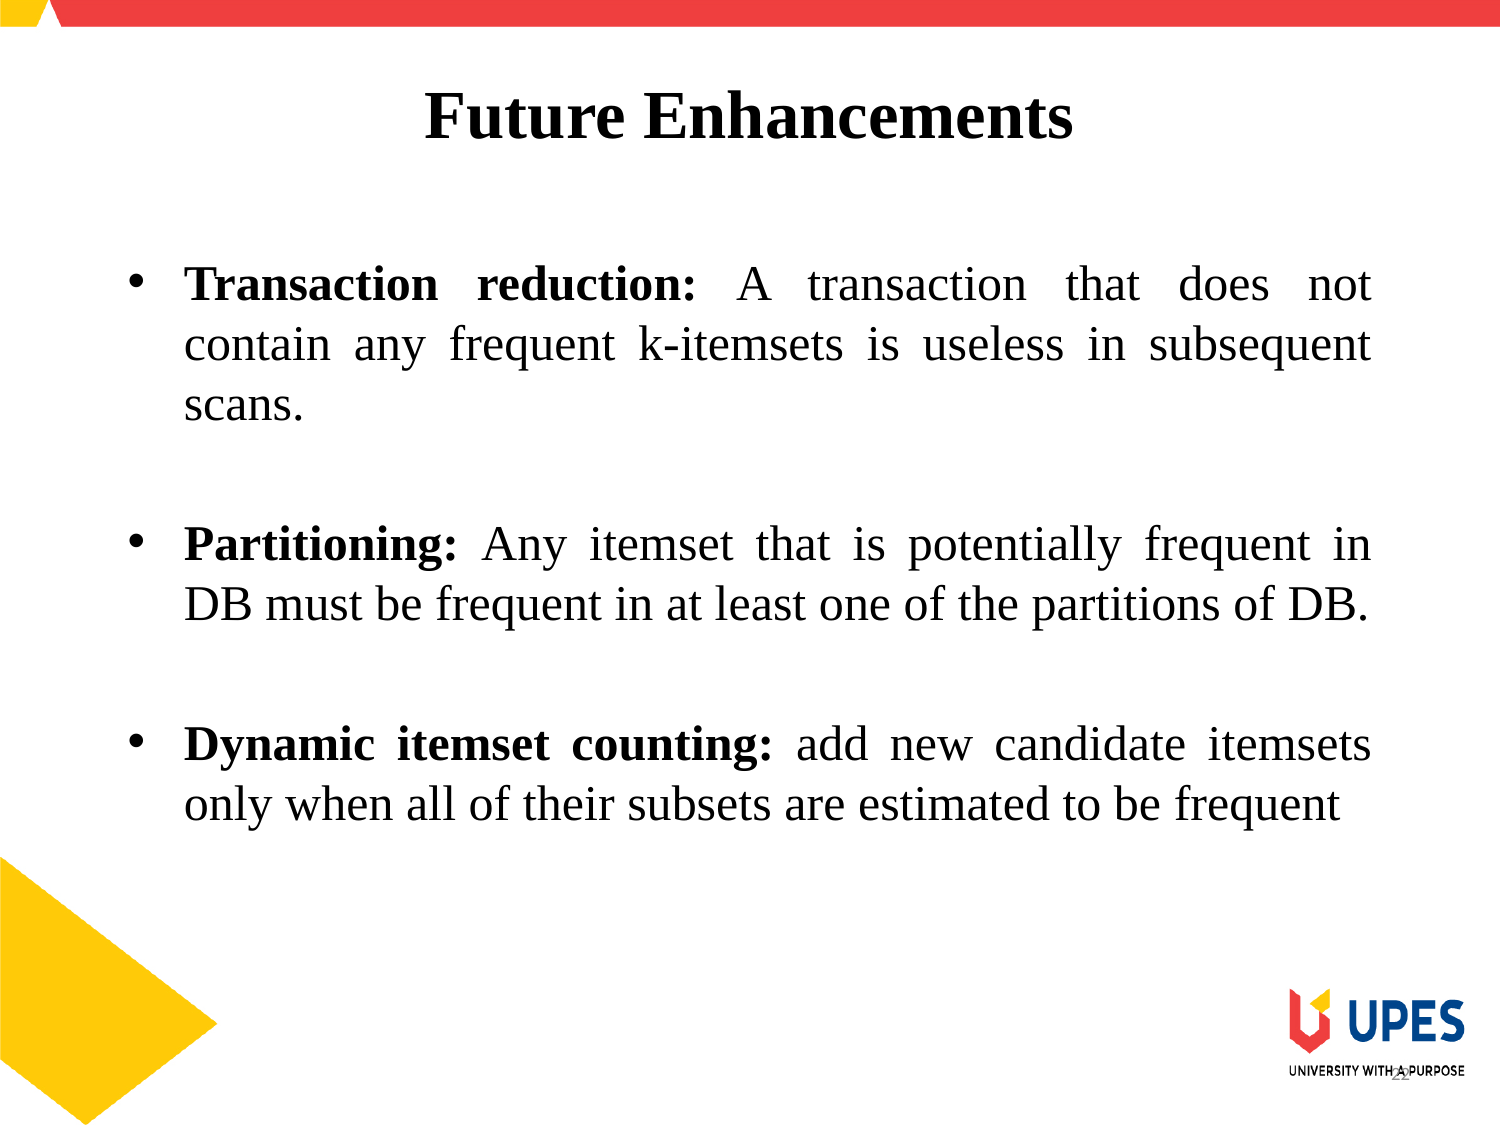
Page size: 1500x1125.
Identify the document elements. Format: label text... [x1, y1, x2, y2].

subtitle Transaction reduction: A transaction that does not contain any frequent k-itemsets is useless in subsequent scans. Partitioning: Any itemset that is potentially frequent in DB must be frequent in at least one of the partitions of DB. Dynamic itemset counting: add new candidate itemsets only when all of their subsets are estimated to be frequent [112, 172, 1388, 914]
title Future Enhancements [112, 60, 1388, 162]
picture [0, 0, 1500, 1125]
slide_number 22 [1074, 1042, 1425, 1103]
